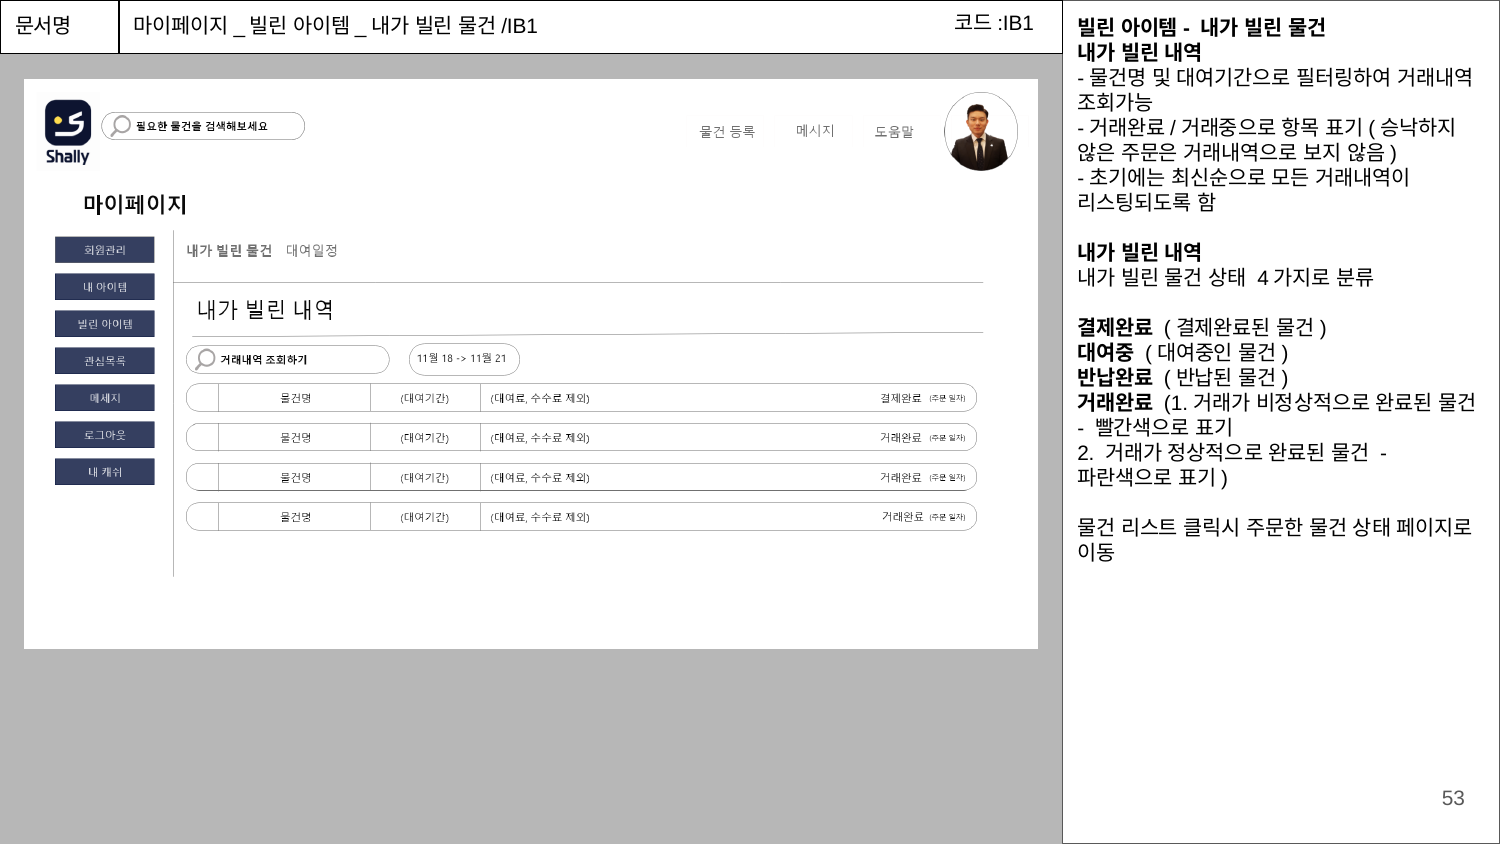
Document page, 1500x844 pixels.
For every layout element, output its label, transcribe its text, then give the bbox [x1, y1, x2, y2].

picture [24, 79, 1038, 650]
text_box 코드:IB1 [919, 0, 1049, 45]
table_header 문서명 [1, 1, 118, 53]
text_box 빌린 아이템- 내가 빌린 물건 내가 빌린 내역 -물건명 및 대여기간으로 필터링하여 거래내역 조회가능 -거래완료/거래중으로 항목 표기(승낙하지 않은 주문은 거래내역으로 보지 않음) -초기에는 최신순으로 모든 거래내역이 리스팅되도록 함 내가 빌린 내역 내가 빌린 물건 상태 4가지로 분류 결제완료 (결제완료된 물건) 대여중 (대여중인 물건) 반납완료 (반납된 물건) 거래완료 (1.거래가 비정상적으로 완료된 물건 - 빨간색으로 표기 2. 거래가 정상적으로 완료된 물건 - 파란색으로 표기) 물건 리스트 클릭시 주문한 물건 상태 페이지로 이동 [1062, 0, 1500, 844]
slide_number ‹#› [1389, 764, 1480, 830]
table_header 마이페이지_빌린 아이템_내가 빌린 물건/IB1 [120, 1, 1062, 53]
